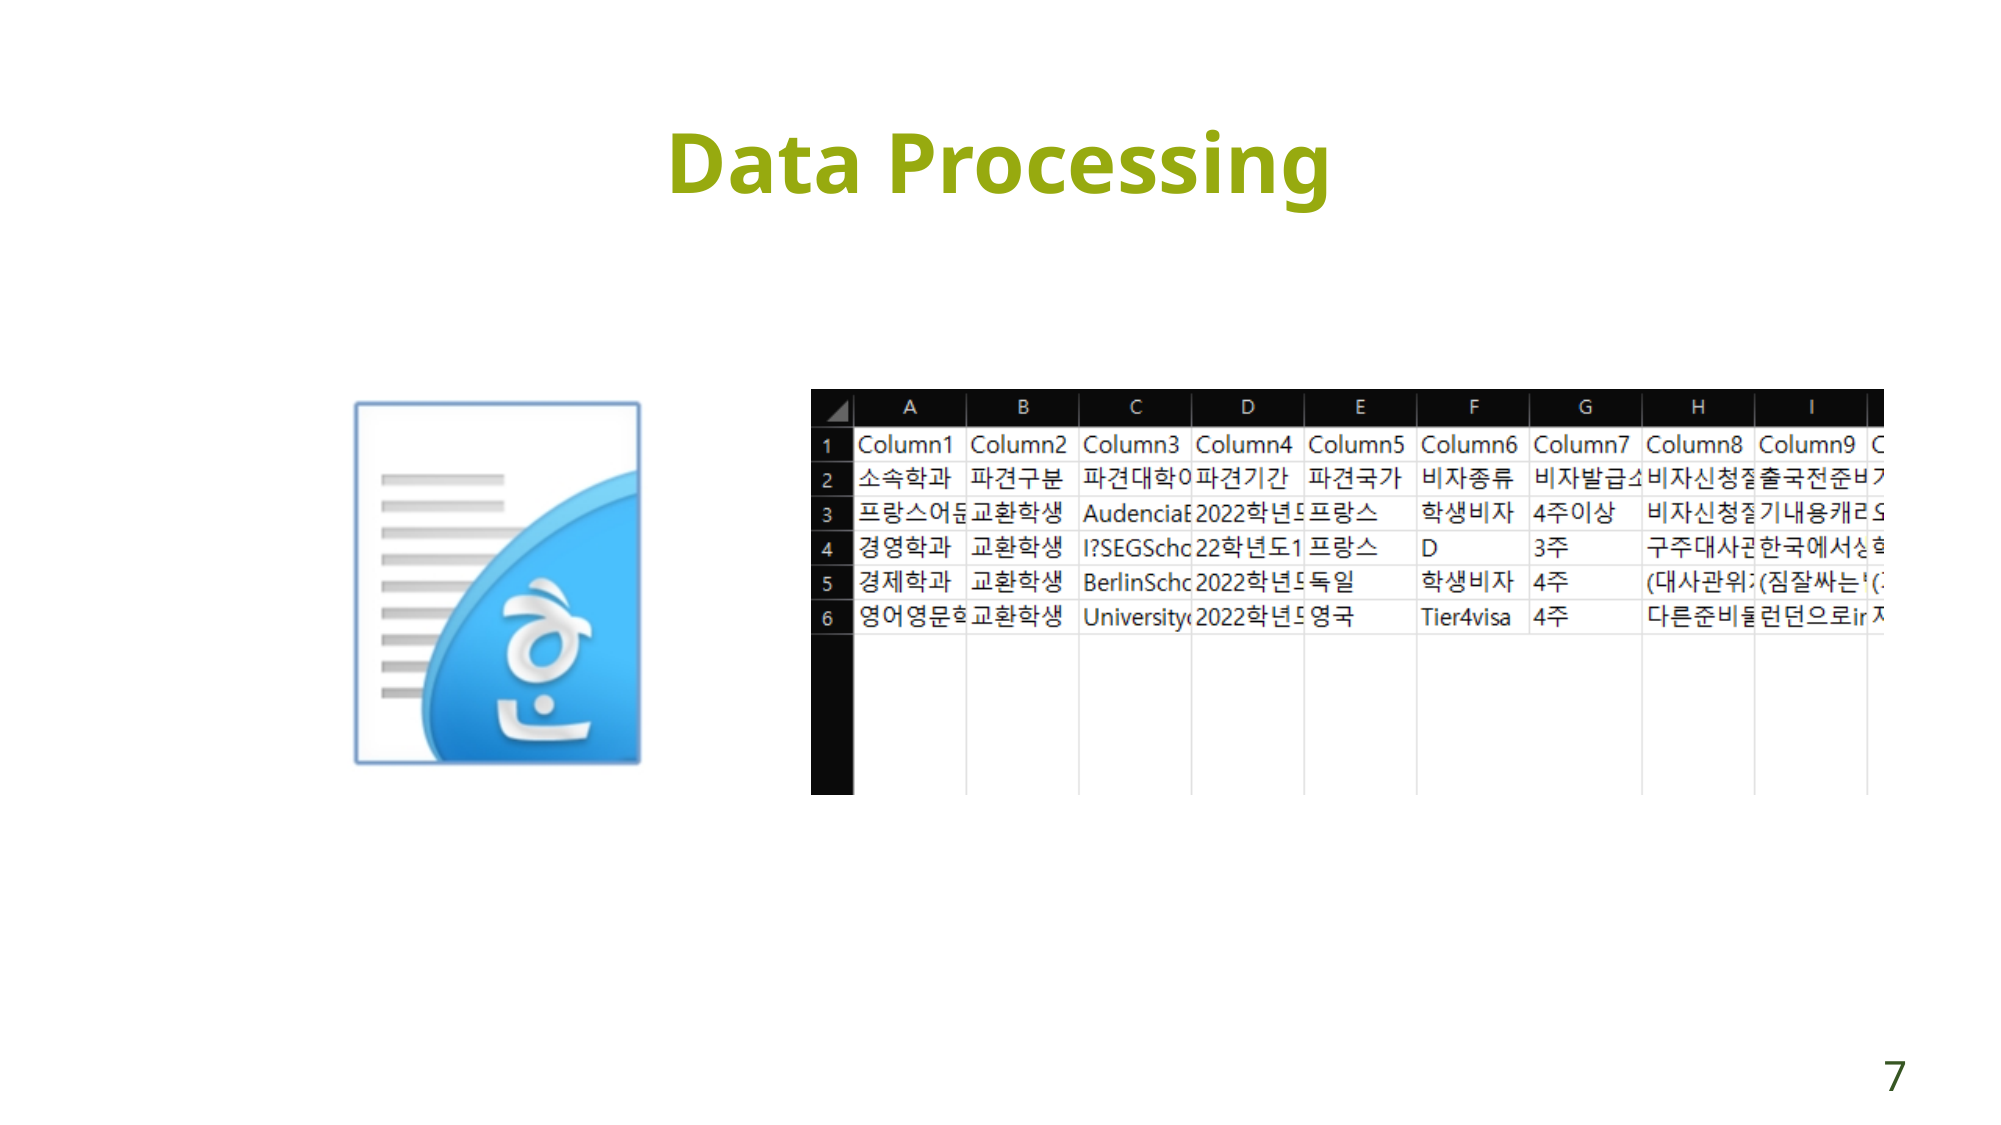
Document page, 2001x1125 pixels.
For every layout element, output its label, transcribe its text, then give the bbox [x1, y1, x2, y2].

text_box 7 [1868, 1042, 1982, 1103]
text_box Data Processing [0, 122, 2000, 210]
picture [811, 389, 1884, 795]
picture [319, 397, 685, 788]
